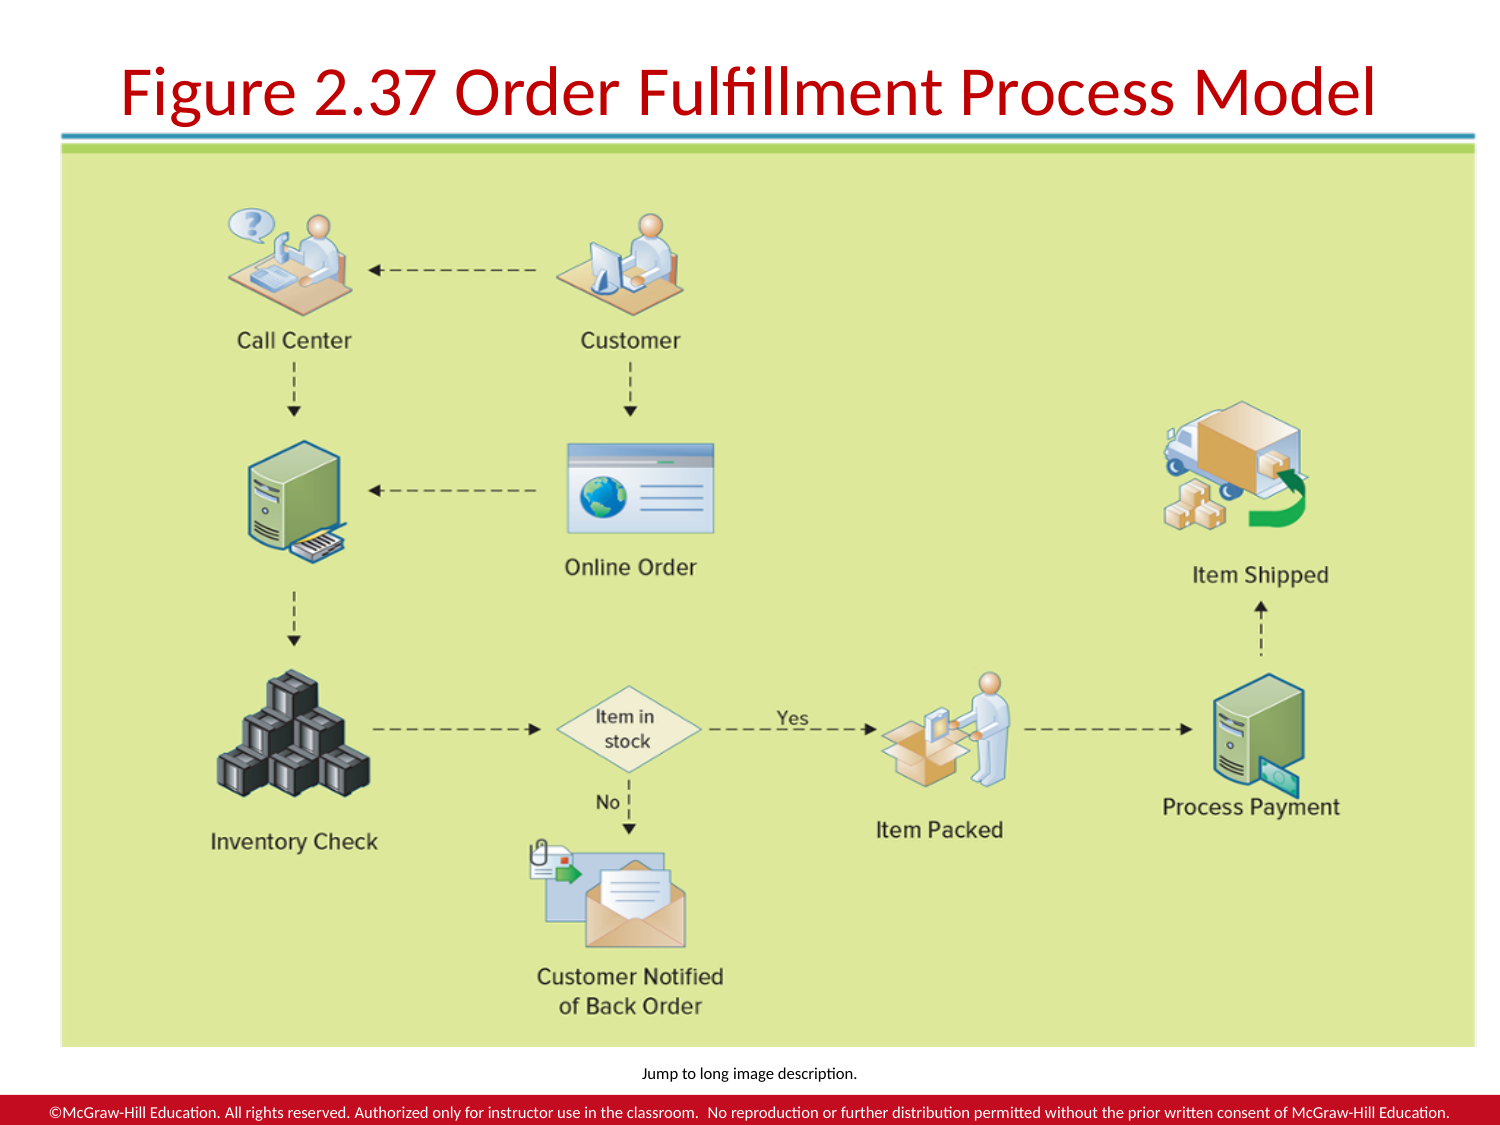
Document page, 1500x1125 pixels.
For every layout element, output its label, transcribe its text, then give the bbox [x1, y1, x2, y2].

picture [37, 124, 1500, 1047]
title Figure 2.37 Order Fulfillment Process Model [0, 37, 1500, 138]
list Jump to long image description. [568, 1062, 932, 1092]
